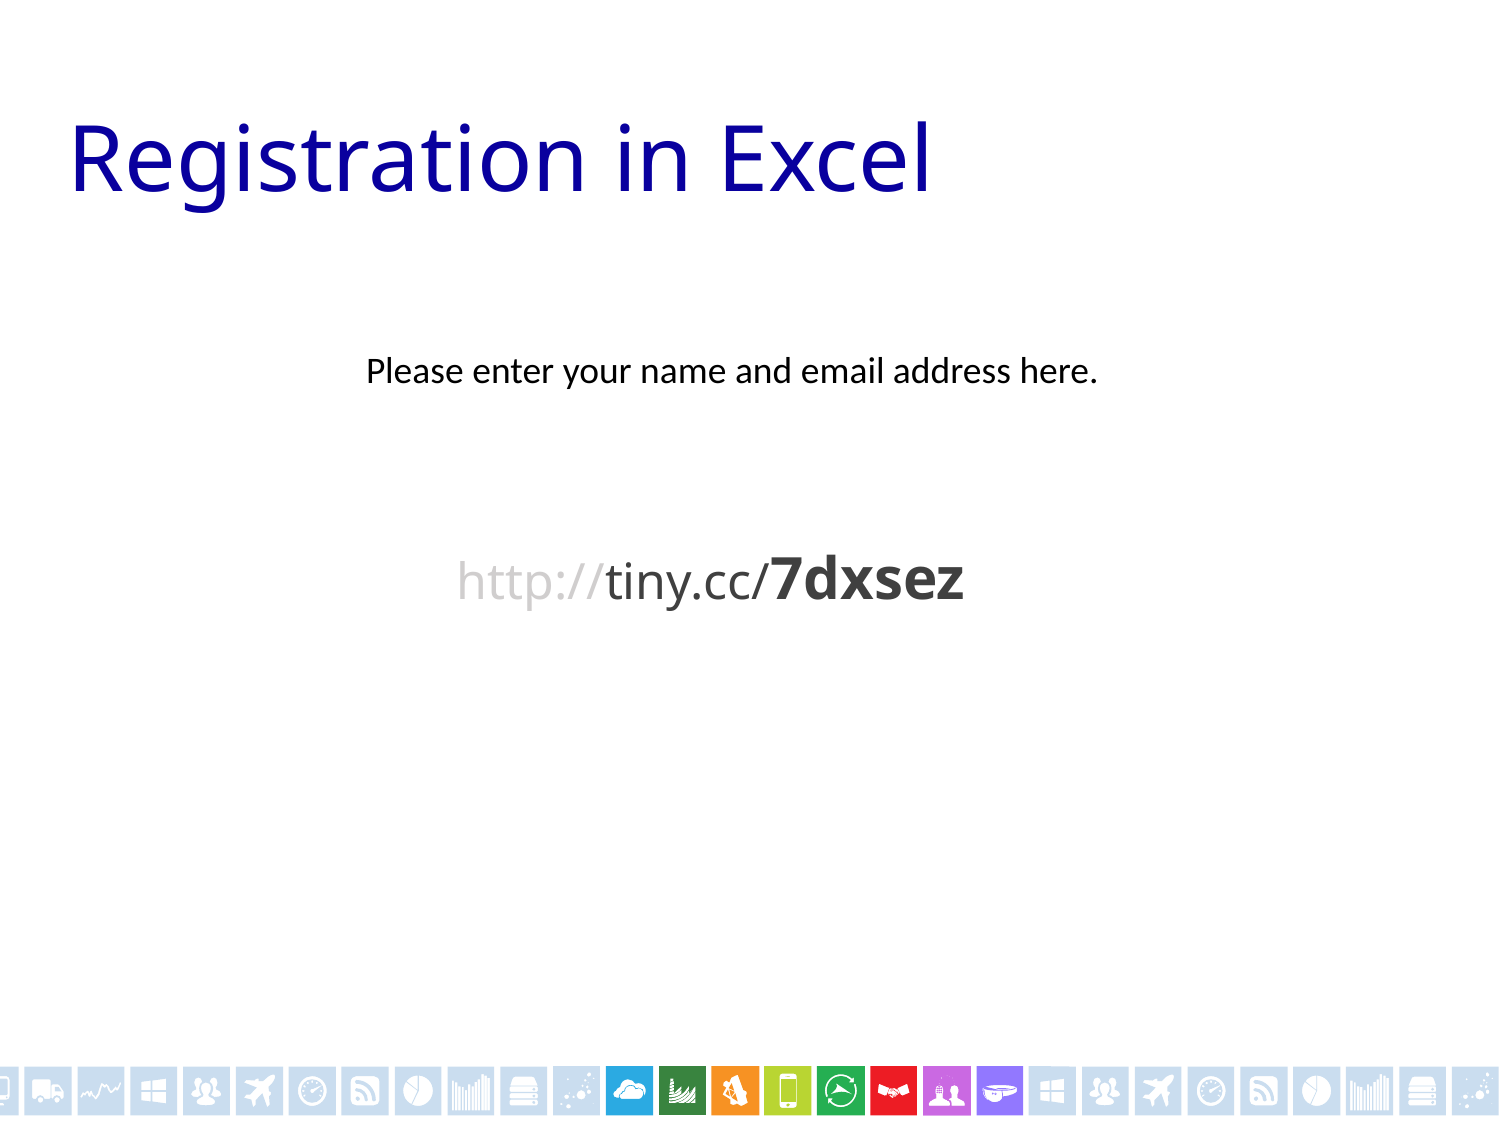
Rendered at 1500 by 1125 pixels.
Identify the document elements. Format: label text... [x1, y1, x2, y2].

title Registration in Excel [52, 104, 1347, 212]
text_box http://tiny.cc/7dxsez [442, 534, 981, 619]
text_box Please enter your name and email address here. [351, 338, 1252, 444]
